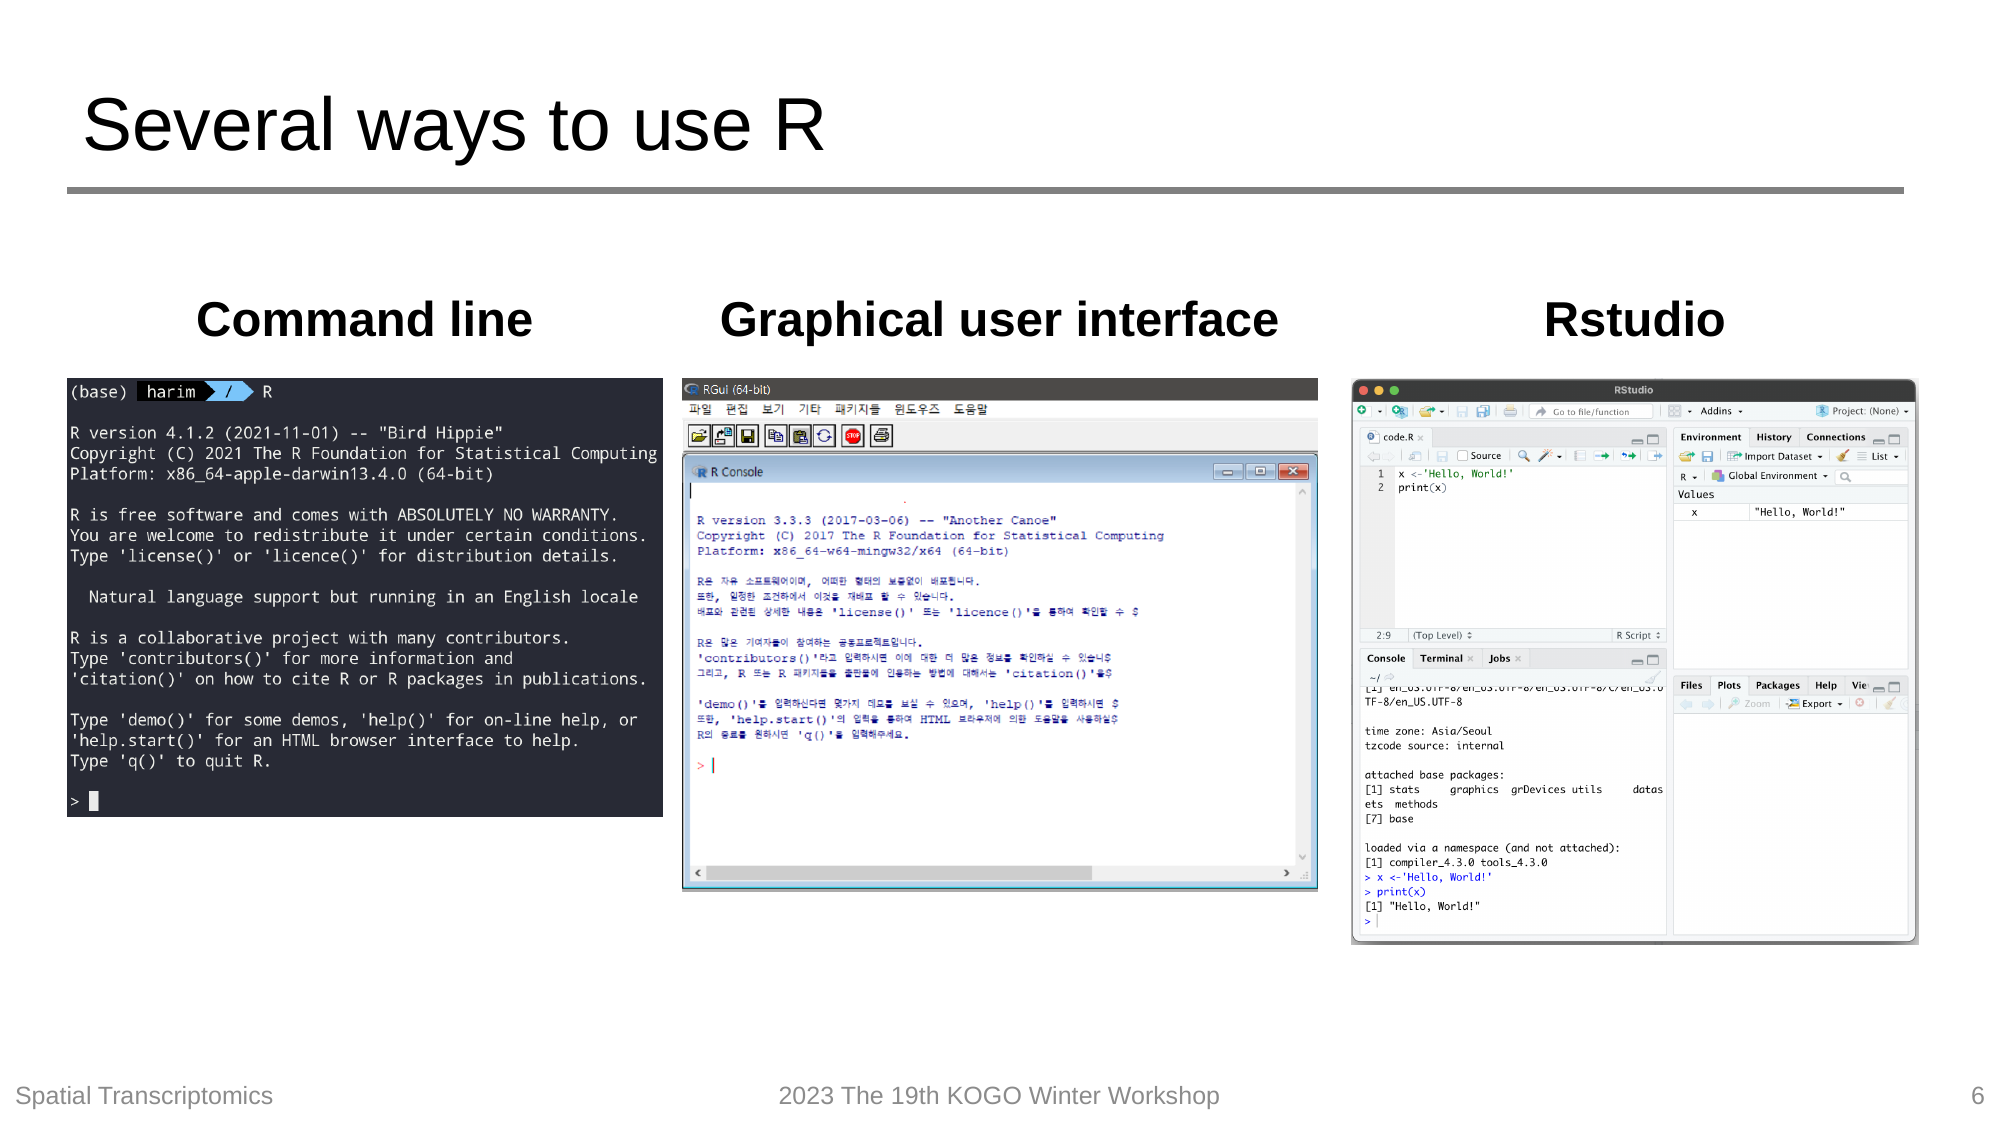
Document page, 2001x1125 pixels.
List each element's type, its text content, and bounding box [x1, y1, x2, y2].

text_box Graphical user interface [682, 286, 1318, 355]
title Several ways to use R [67, 61, 1905, 191]
picture [1351, 378, 1919, 945]
picture [67, 378, 663, 817]
slide_number 6 [1917, 1065, 2000, 1125]
list Command line [67, 286, 663, 355]
slide_number Spatial Transcriptomics [0, 1065, 450, 1125]
picture [682, 378, 1318, 892]
text_box Rstudio [1337, 286, 1933, 355]
footer 2023 The 19th KOGO Winter Workshop [662, 1065, 1338, 1125]
